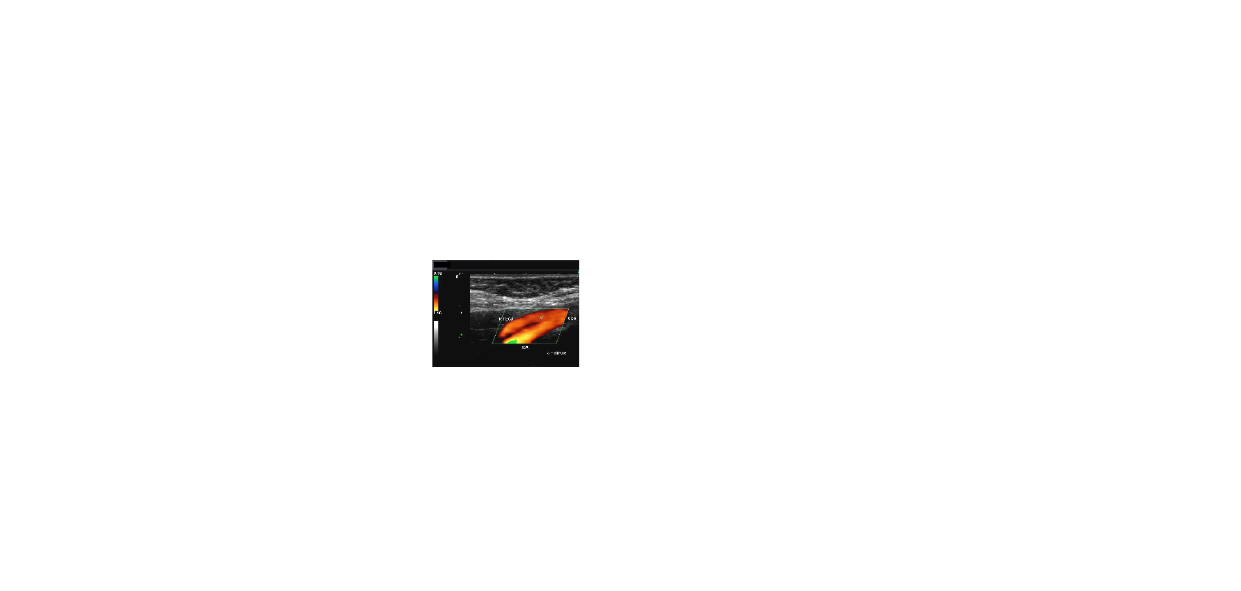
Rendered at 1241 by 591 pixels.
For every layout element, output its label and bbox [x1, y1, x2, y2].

picture [432, 260, 580, 367]
